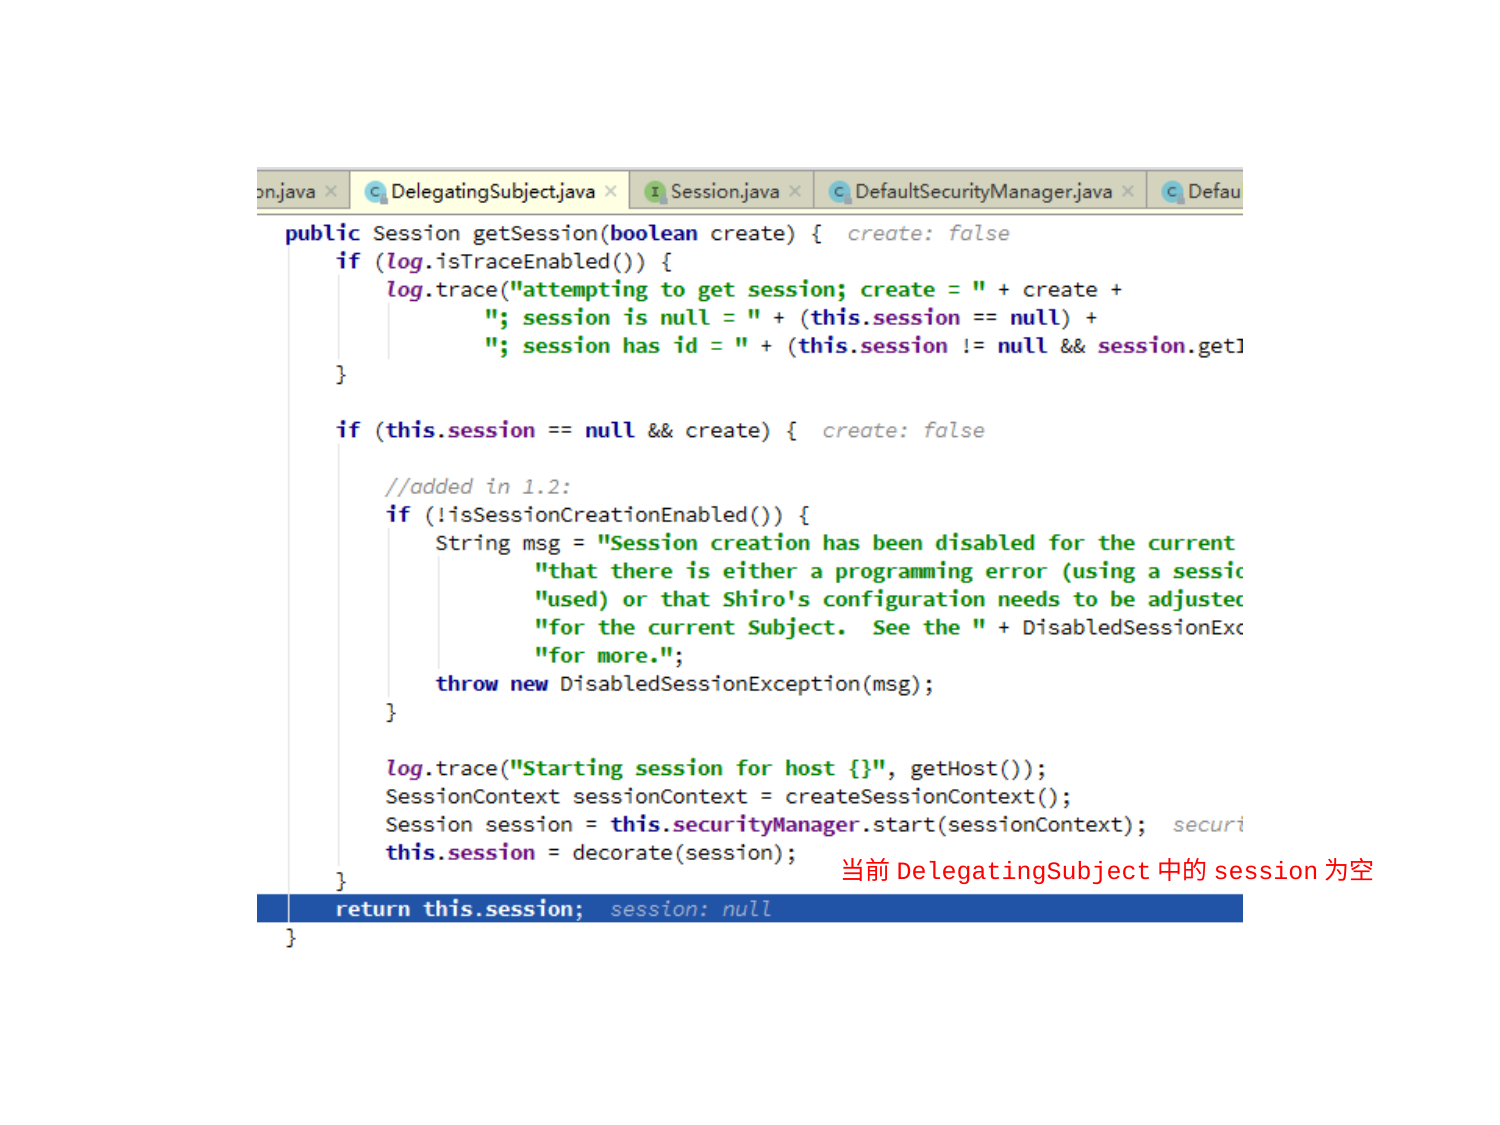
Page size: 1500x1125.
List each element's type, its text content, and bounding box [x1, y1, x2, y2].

picture [256, 167, 1244, 958]
text_box 当前DelegatingSubject中的session为空 [1249, 846, 1390, 892]
